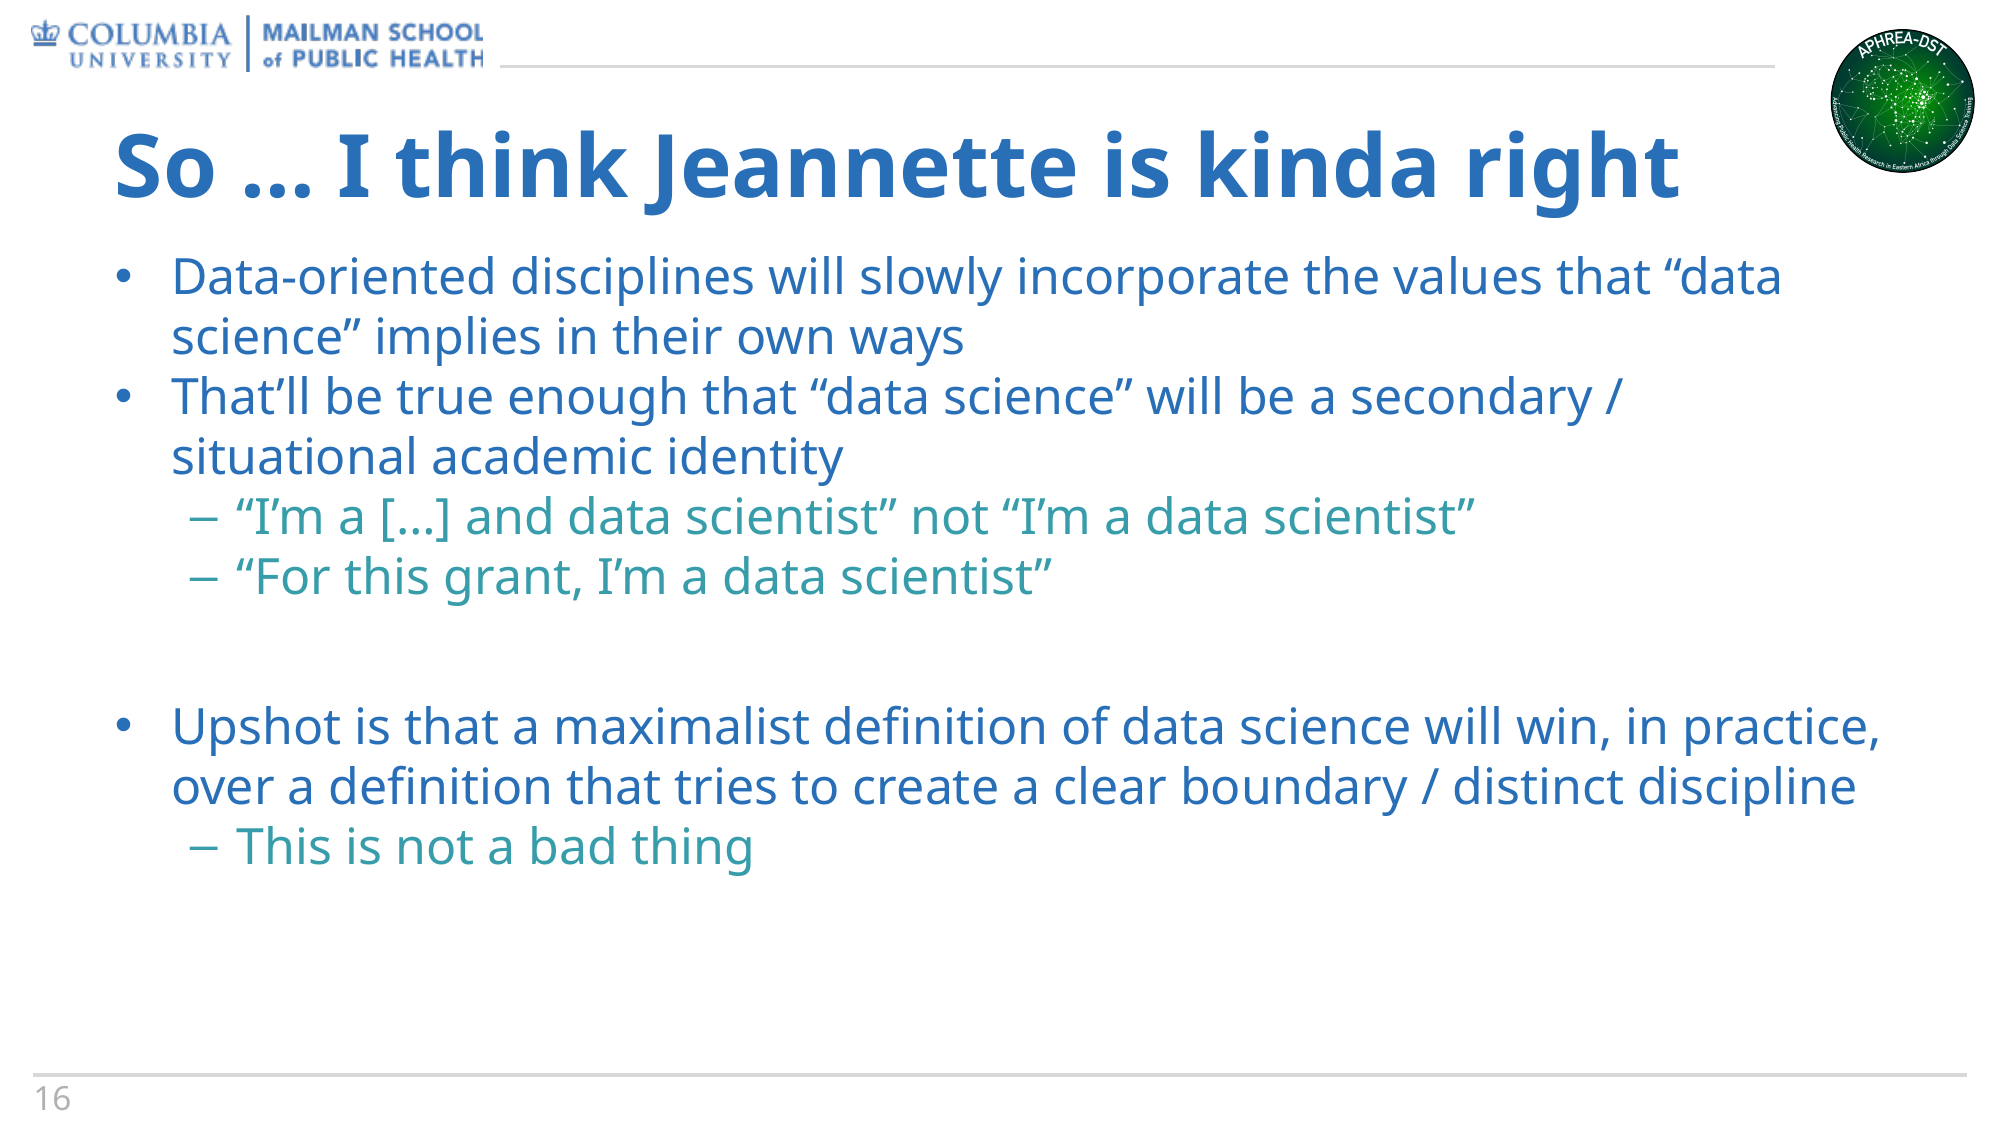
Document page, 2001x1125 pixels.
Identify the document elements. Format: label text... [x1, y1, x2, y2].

picture [1813, 0, 1987, 200]
title So … I think Jeannette is kinda right [99, 87, 1900, 238]
list Data-oriented disciplines will slowly incorporate the values that “data science” implies in their own ways That’ll be true enough that “data science” will be a secondary / situational academic identity “I’m a […] and data scientist” not “I’m a data scientist” “For this grant, I’m a data scientist” Upshot is that a maximalist definition of data science will win, in practice, over a definition that tries to create a clear boundary / distinct discipline This is not a bad thing [99, 238, 1900, 1050]
